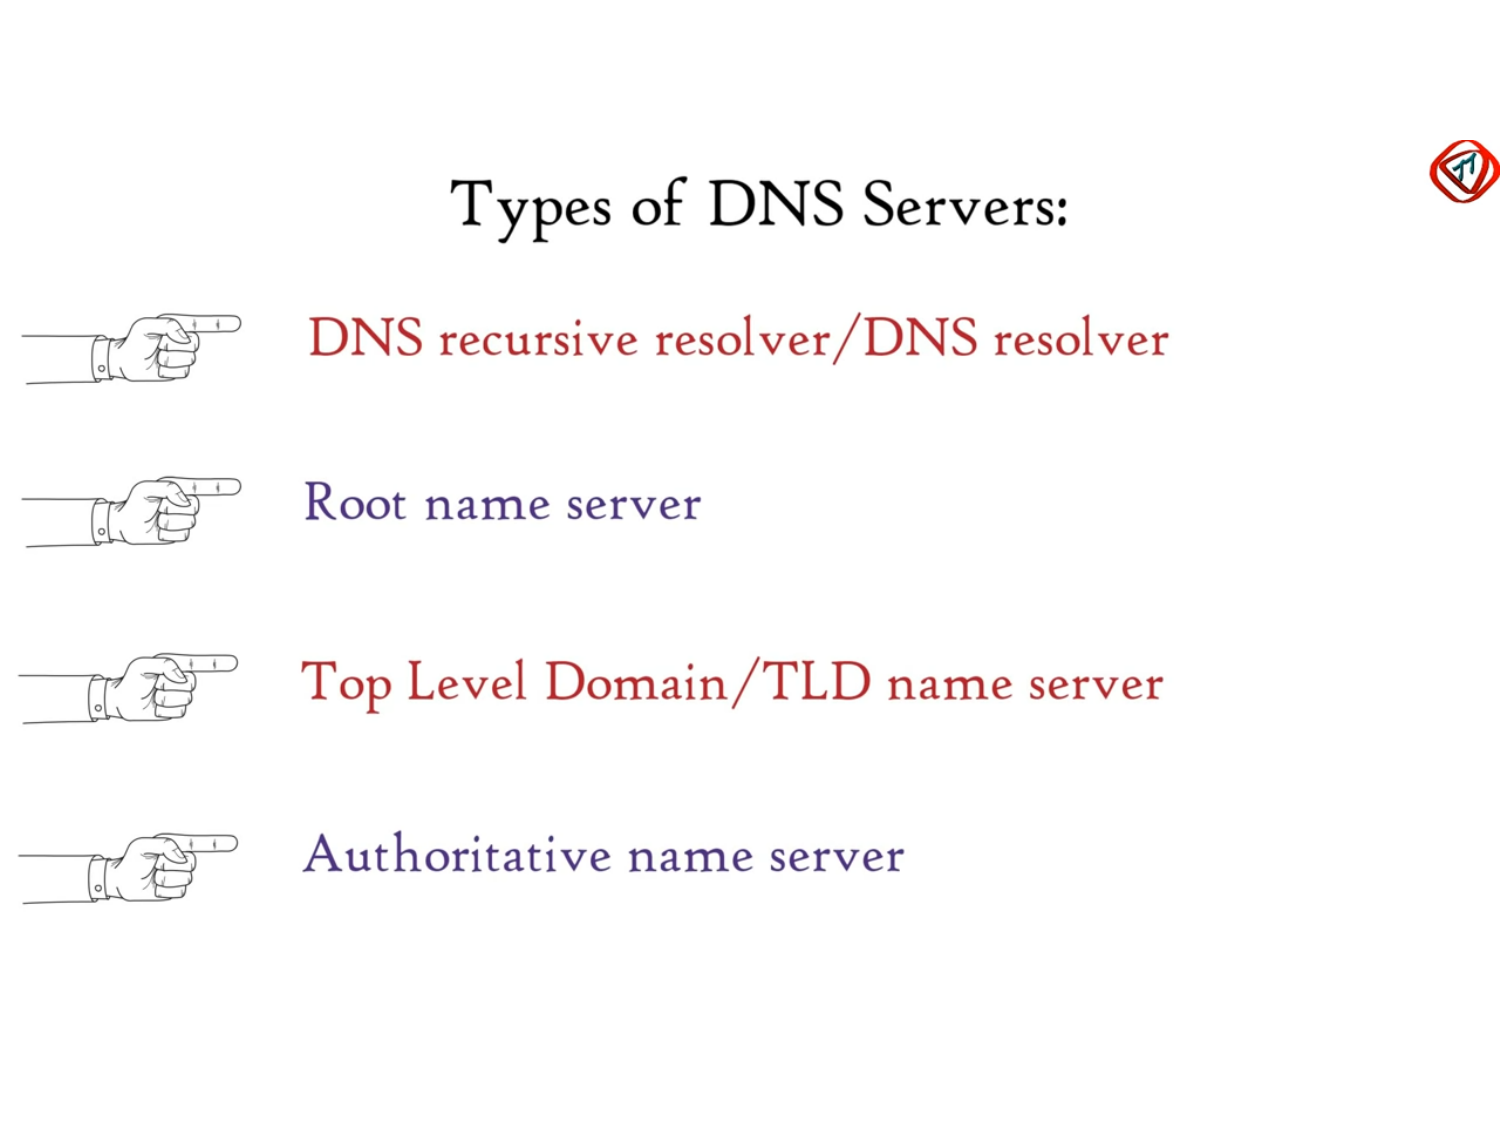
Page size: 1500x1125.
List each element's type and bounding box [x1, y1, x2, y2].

picture [0, 140, 1500, 985]
